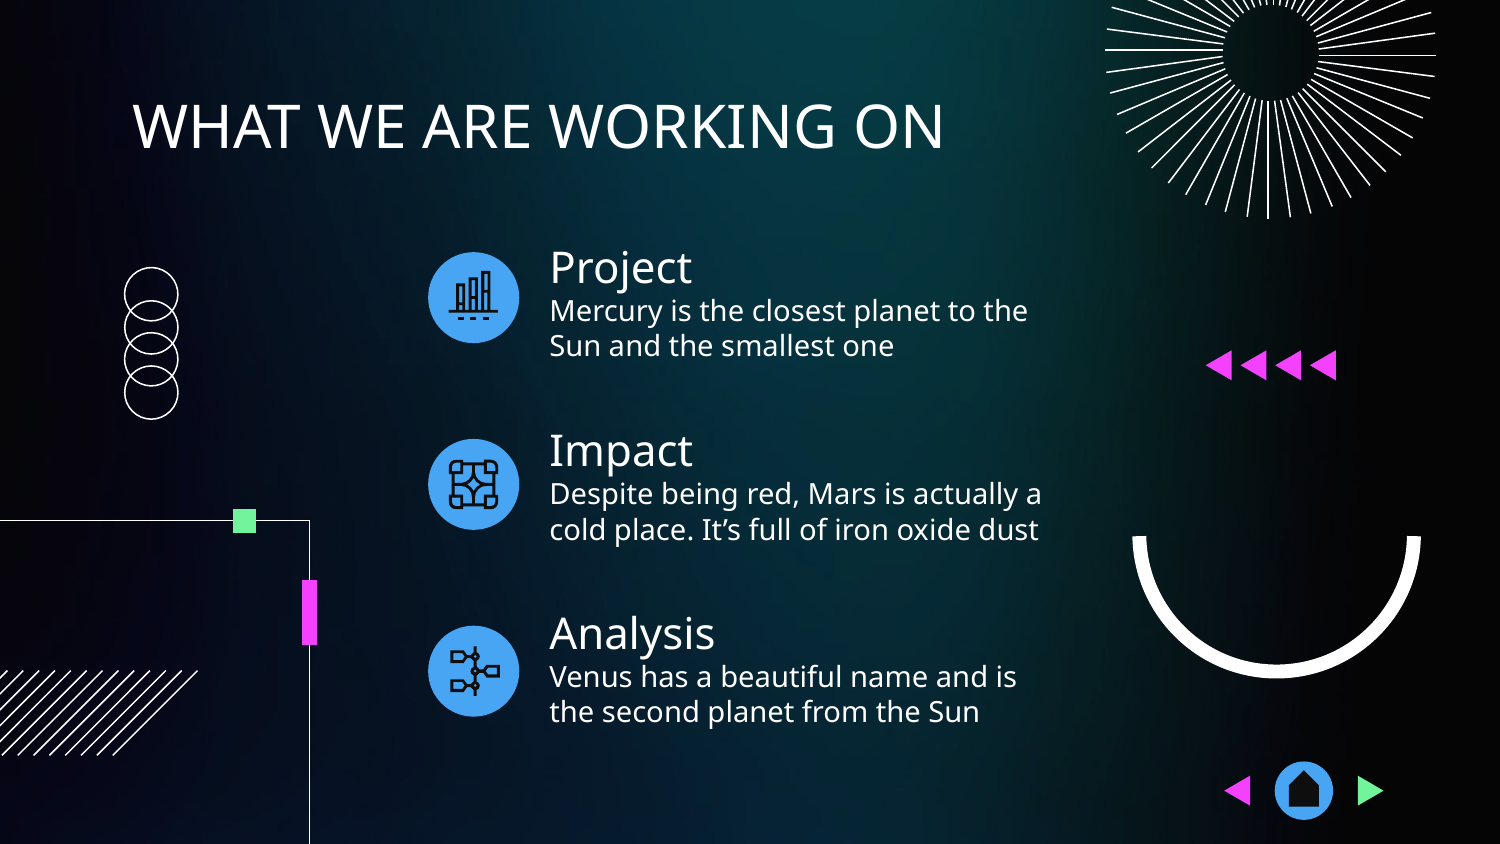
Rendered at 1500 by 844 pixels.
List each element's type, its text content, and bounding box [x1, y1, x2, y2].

text_box [1274, 761, 1334, 820]
subtitle Venus has a beautiful name and is the second planet from the Sun [534, 658, 1073, 738]
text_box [0, 508, 318, 844]
subtitle Impact [534, 399, 896, 473]
text_box [1357, 775, 1384, 806]
text_box [448, 459, 499, 510]
picture [0, 0, 1500, 844]
text_box [428, 252, 520, 344]
subtitle Despite being red, Mars is actually a cold place. It’s full of iron oxide dust [534, 475, 1073, 555]
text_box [1104, 0, 1437, 219]
subtitle Analysis [534, 582, 896, 656]
subtitle Project [534, 216, 896, 290]
text_box [1224, 775, 1251, 806]
text_box [450, 646, 500, 696]
subtitle Mercury is the closest planet to the Sun and the smallest one [534, 292, 1073, 372]
text_box [428, 625, 520, 717]
title WHAT WE ARE WORKING ON [117, 88, 1099, 158]
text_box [448, 270, 499, 321]
text_box [428, 438, 520, 530]
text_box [1205, 350, 1337, 381]
